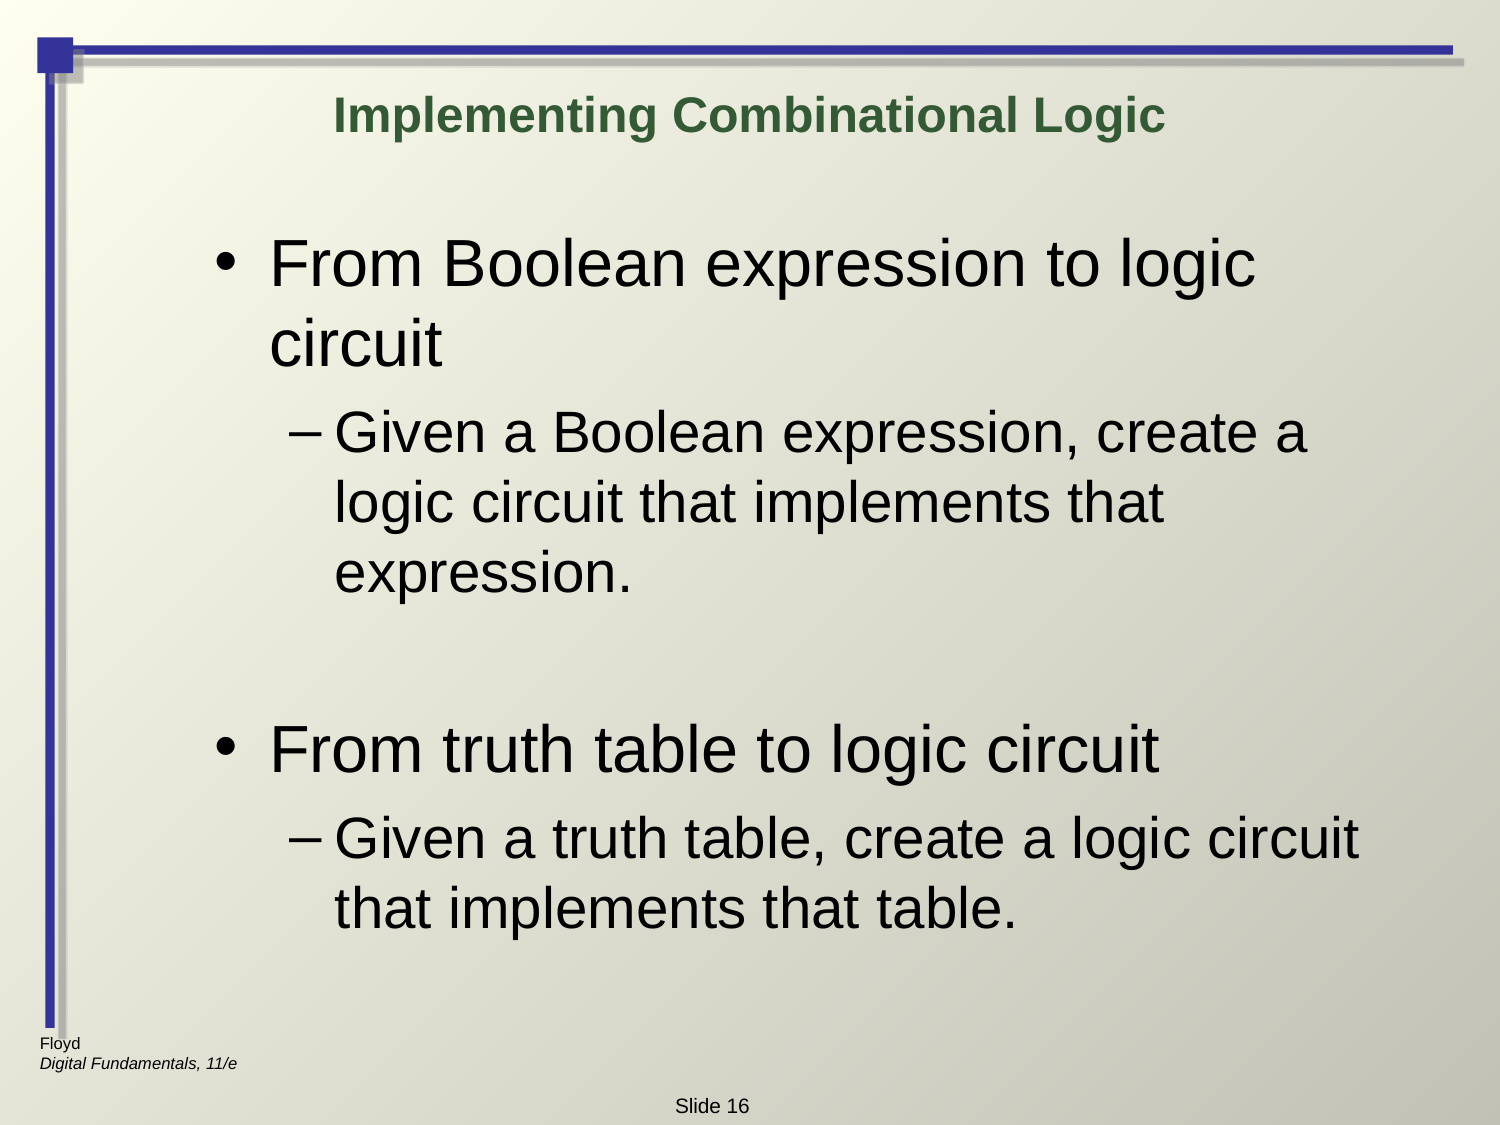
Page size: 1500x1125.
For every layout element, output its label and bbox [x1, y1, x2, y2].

text_box [37, 37, 1449, 1024]
